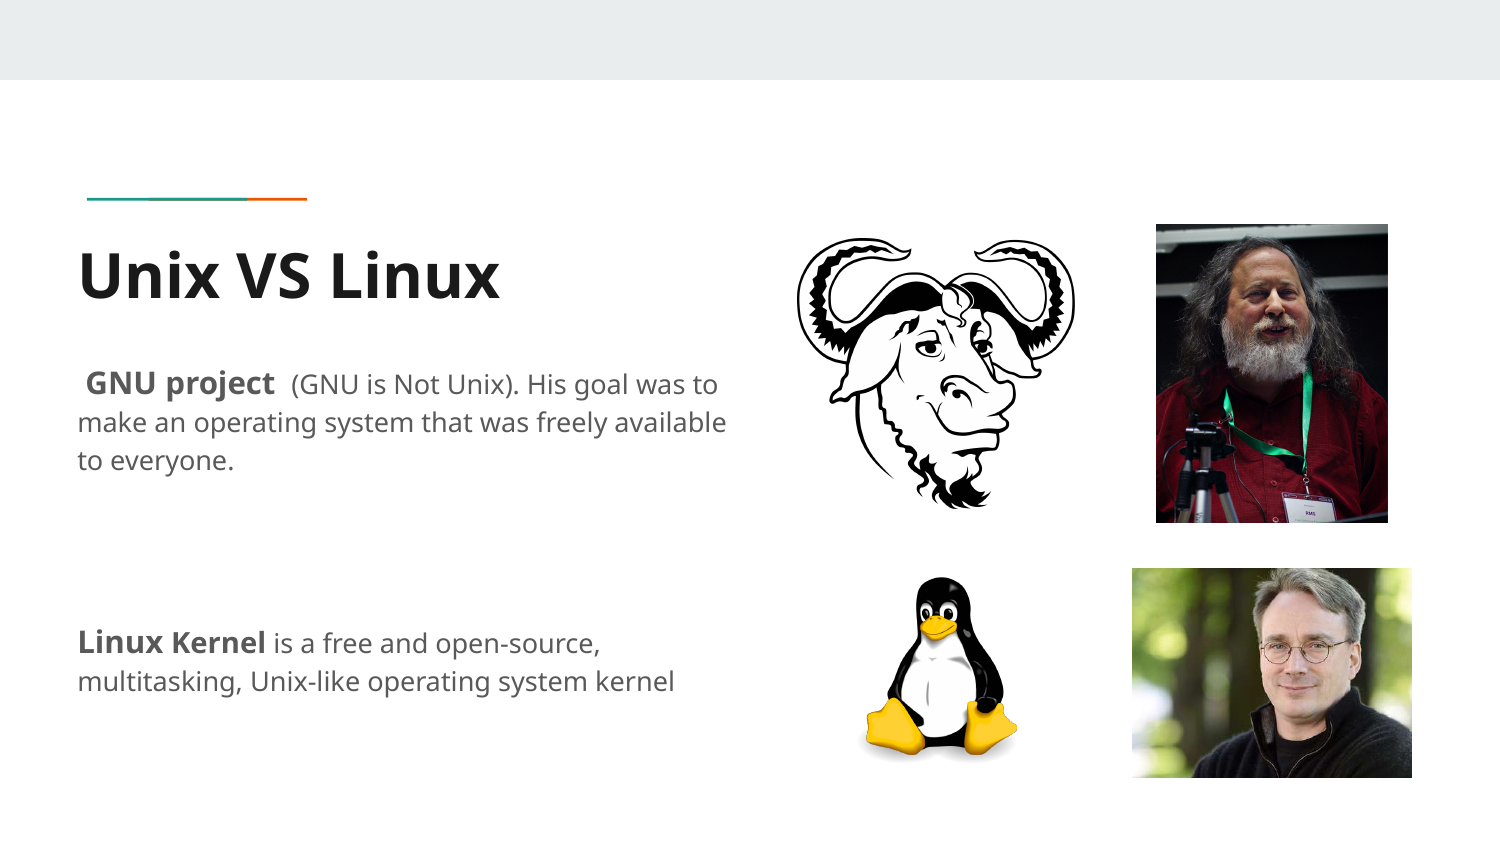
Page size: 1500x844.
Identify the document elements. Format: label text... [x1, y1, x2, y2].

picture [1156, 223, 1388, 524]
picture [1132, 568, 1412, 779]
picture [857, 568, 1026, 764]
picture [796, 237, 1075, 510]
title Unix VS Linux [62, 220, 750, 309]
list Linux Kernel is a free and open-source, multitasking, Unix-like operating system kernel [62, 601, 750, 714]
list GNU project (GNU is Not Unix). His goal was to make an operating system that was freely available to everyone. [62, 342, 750, 455]
